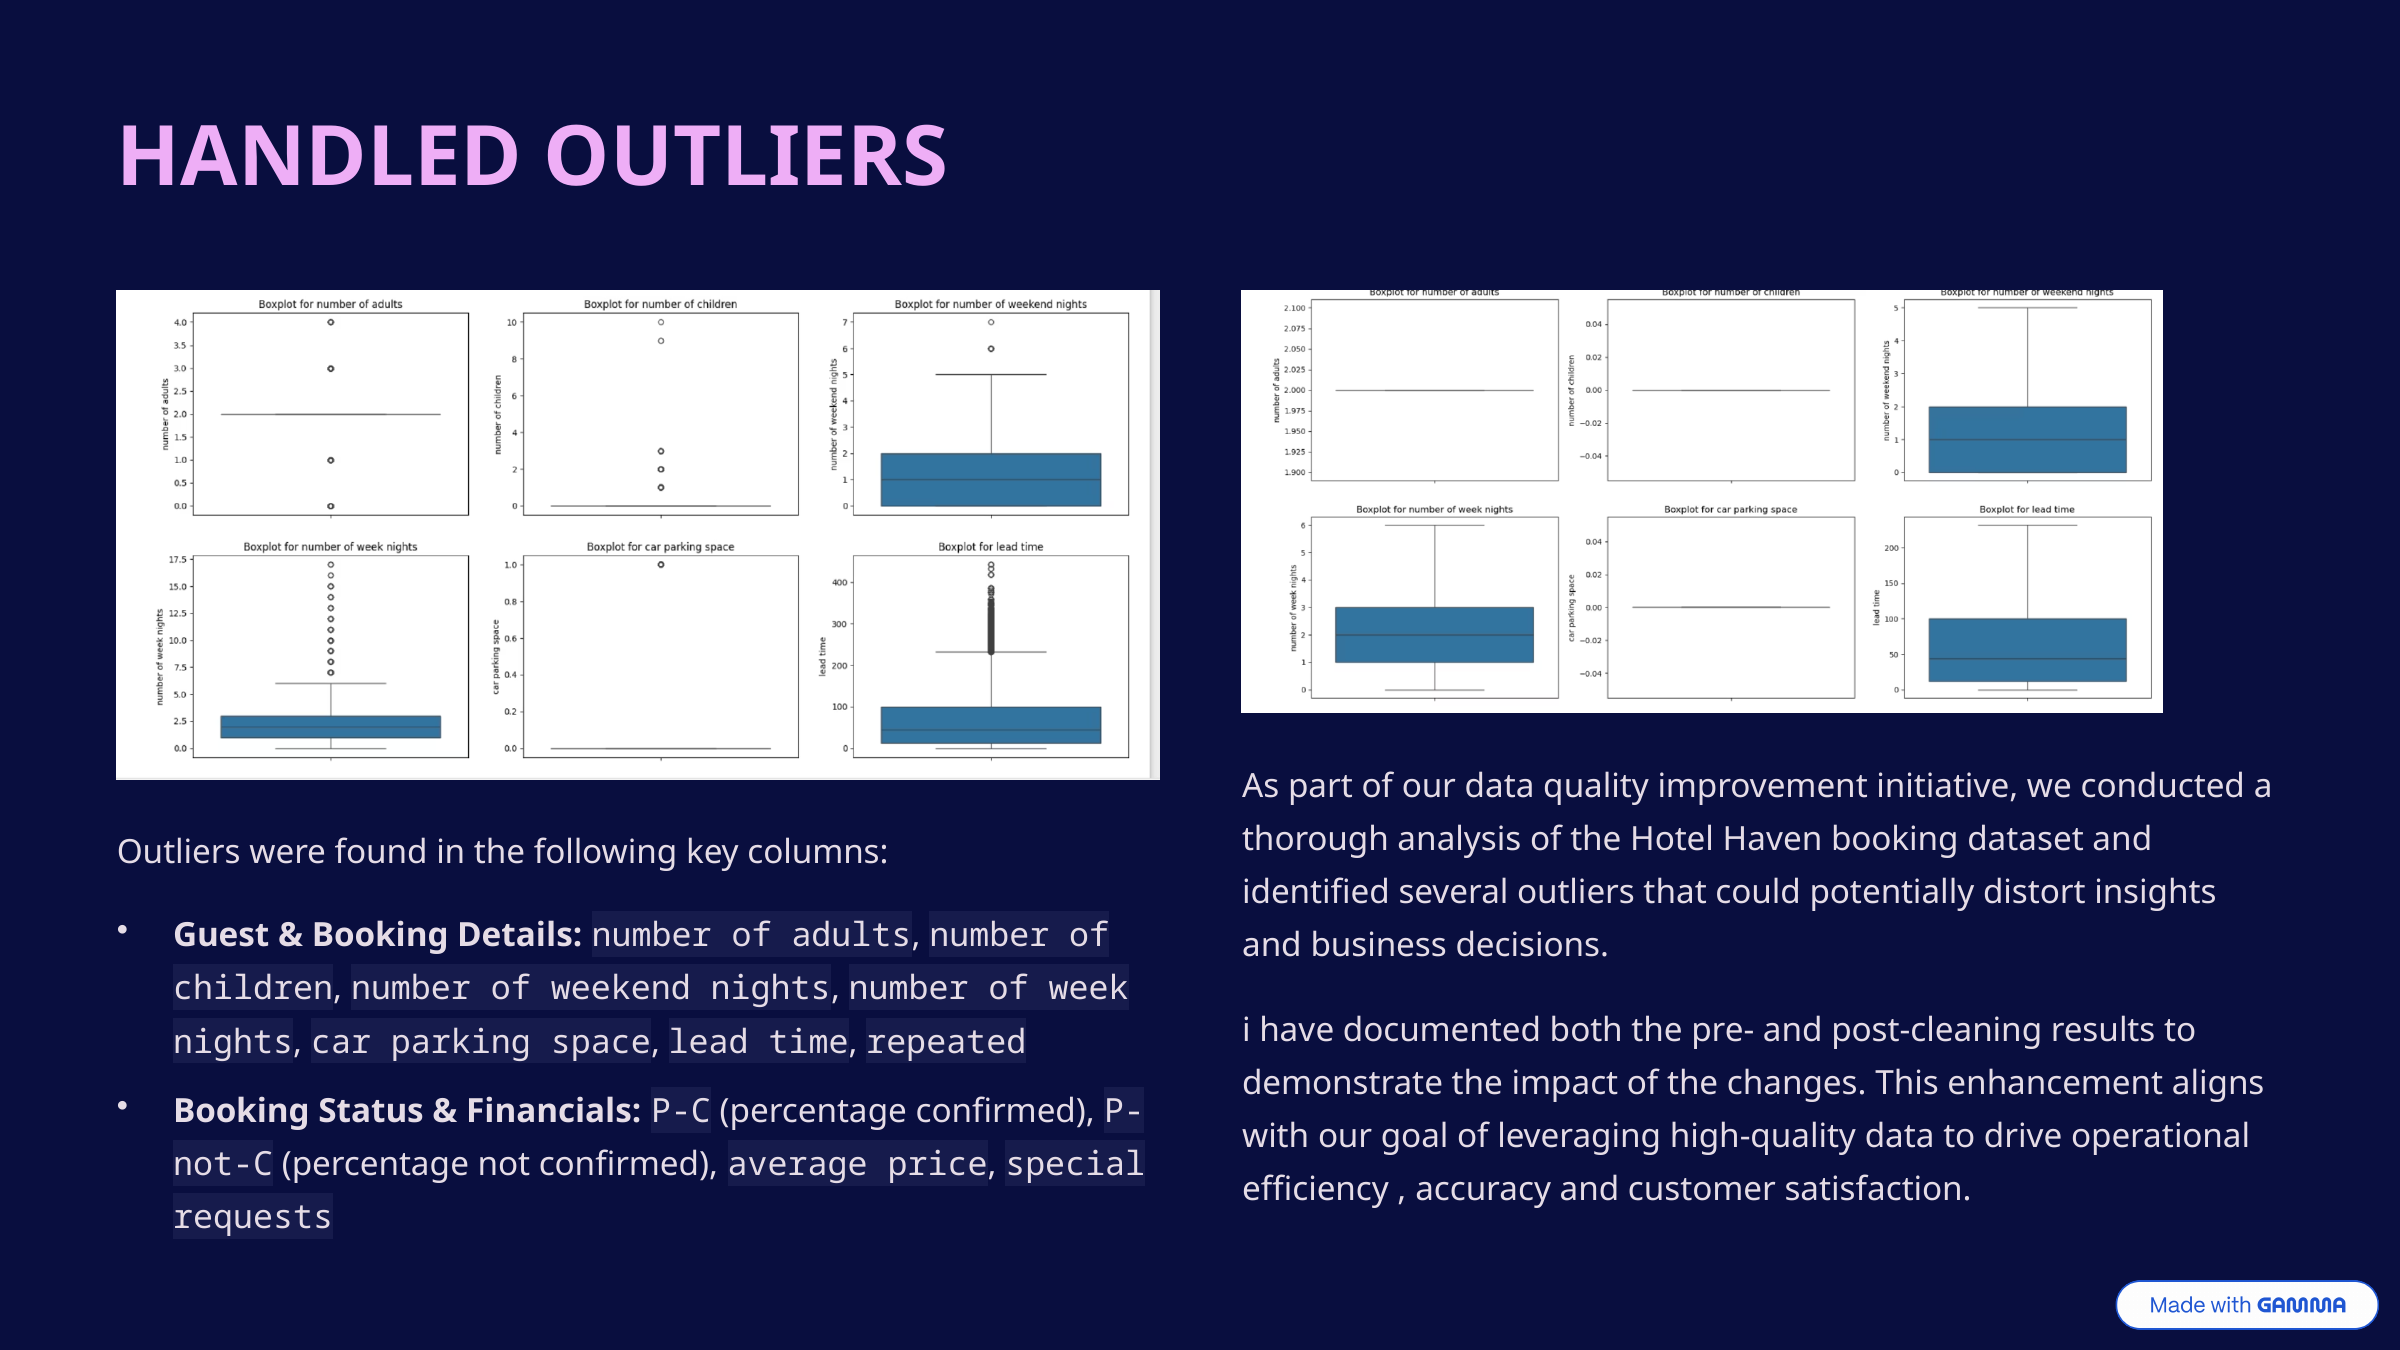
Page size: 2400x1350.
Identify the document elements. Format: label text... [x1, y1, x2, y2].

picture [1241, 289, 2163, 713]
text_box Outliers were found in the following key columns: [116, 816, 1160, 871]
picture [116, 289, 1160, 780]
text_box i have documented both the pre- and post-cleaning results to demonstrate the impact of the changes. This enhancement aligns with our goal of leveraging high-quality data to drive operational efficiency , accuracy and customer satisfaction. [1241, 994, 2285, 1209]
picture [2106, 1271, 2389, 1339]
text_box As part of our data quality improvement initiative, we conducted a thorough analysis of the Hotel Haven booking dataset and identified several outliers that could potentially distort insights and business decisions. [1241, 750, 2285, 965]
text_box Guest & Booking Details: number of adults, number of children, number of weekend nights, number of week nights, car parking space, lead time, repeated [116, 900, 1160, 1065]
text_box Booking Status & Financials: P-C (percentage confirmed), P-not-C (percentage not confirmed), average price, special requests [116, 1076, 1160, 1241]
text_box HANDLED OUTLIERS [116, 97, 957, 203]
